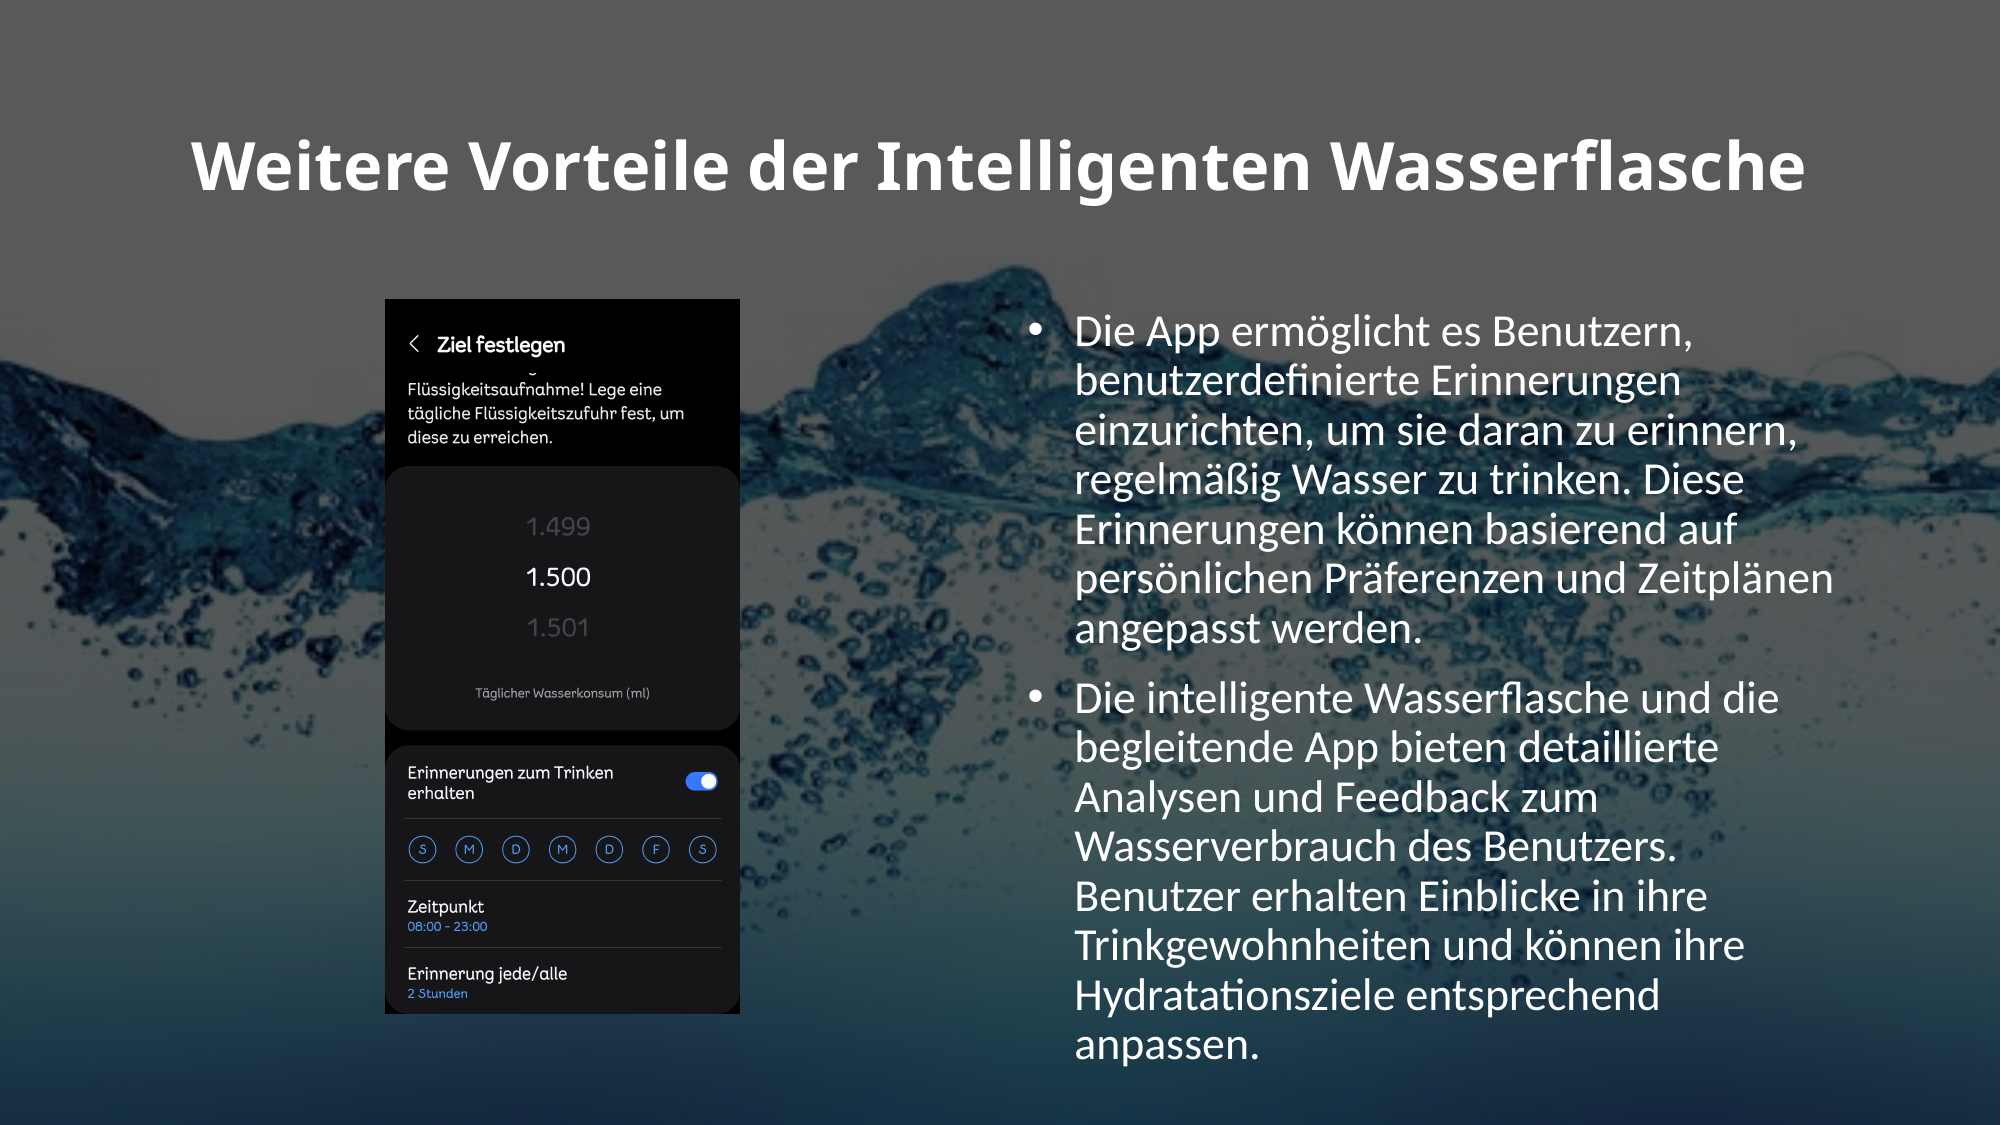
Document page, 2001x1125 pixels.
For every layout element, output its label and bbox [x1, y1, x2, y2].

picture [0, 0, 2000, 1125]
list [385, 299, 740, 1014]
